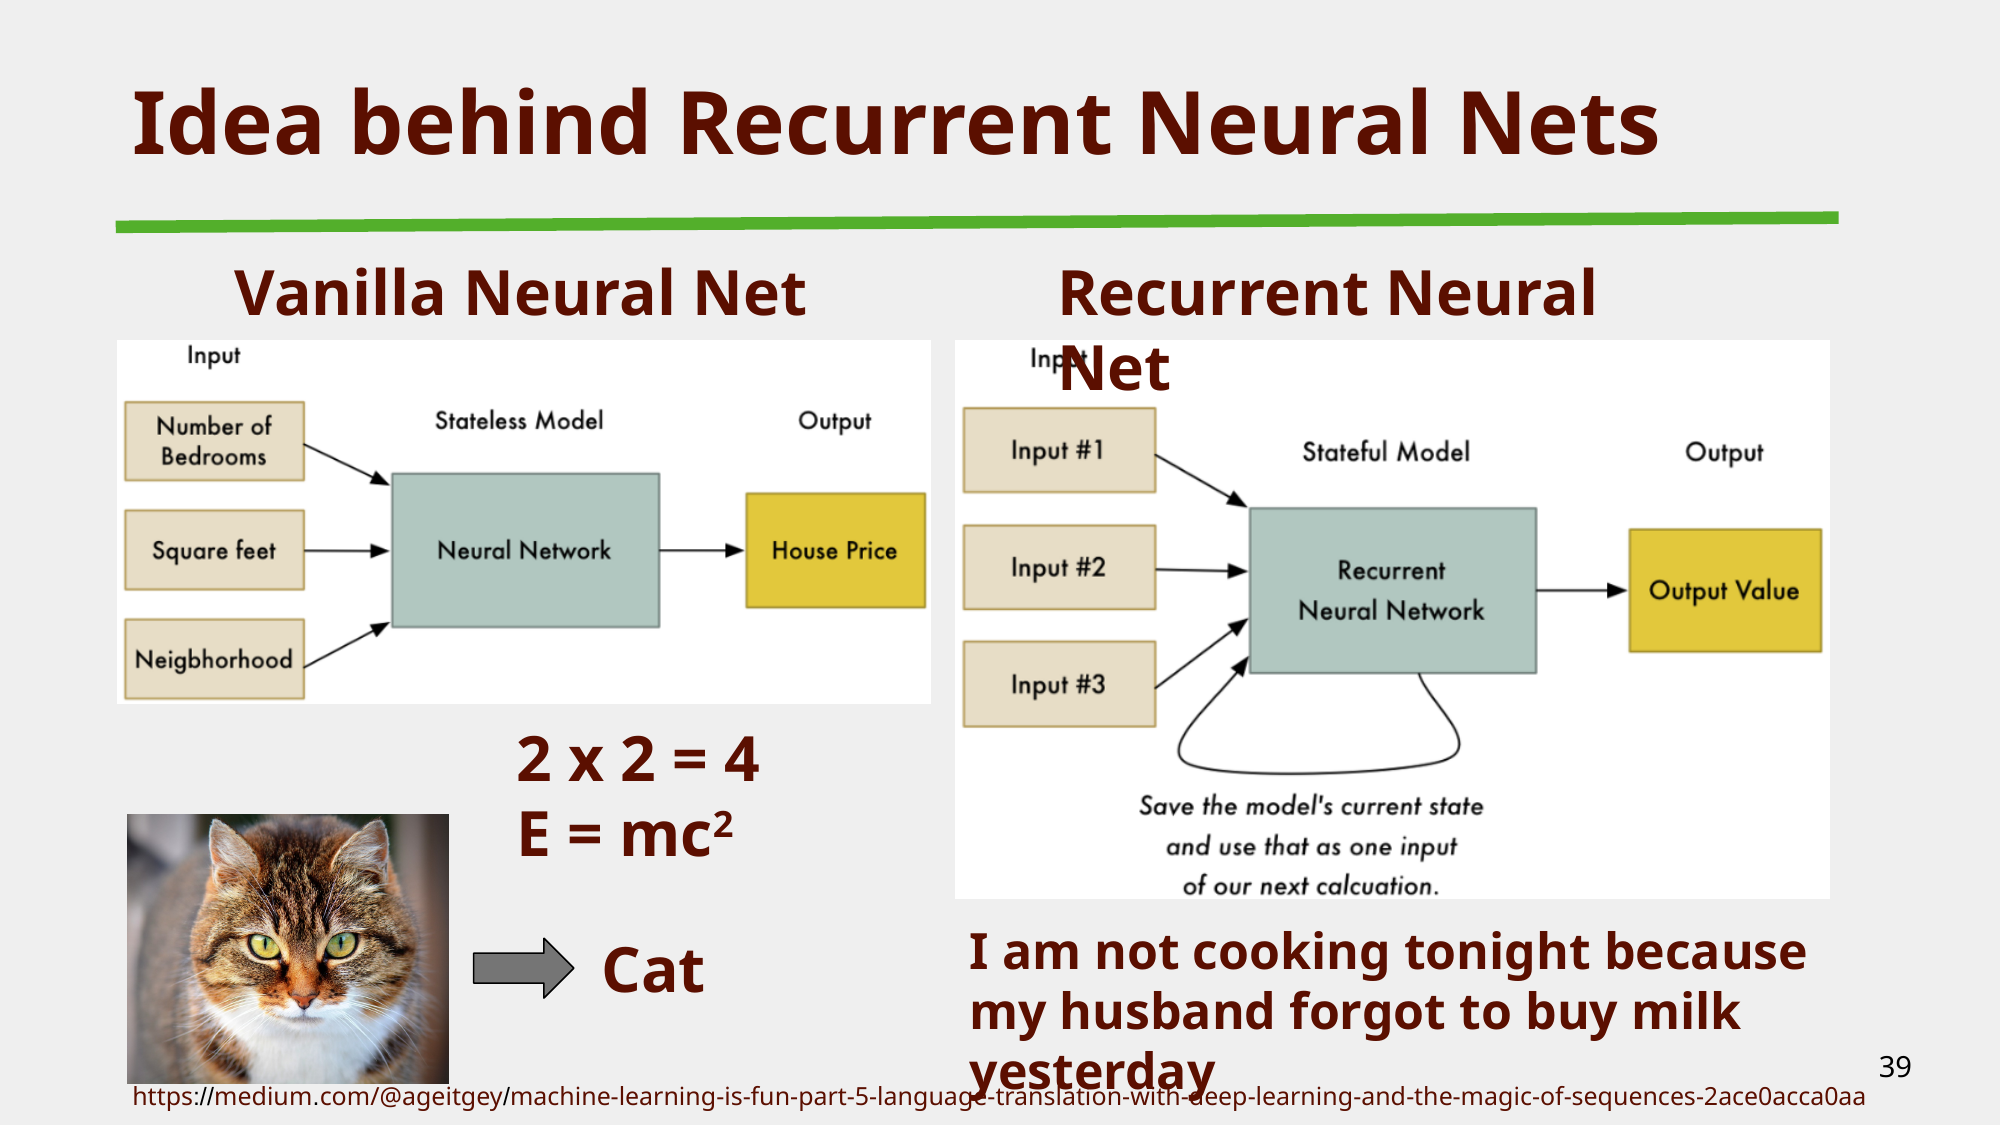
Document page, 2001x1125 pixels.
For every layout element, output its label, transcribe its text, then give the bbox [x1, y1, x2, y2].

text_box I am not cooking tonight because my husband forgot to buy milk yesterday [954, 906, 1830, 1059]
text_box Vanilla Neural Net [219, 237, 869, 339]
title Idea behind Recurrent Neural Nets [117, 59, 1841, 199]
text_box Cat [586, 898, 792, 1037]
picture [117, 340, 931, 705]
picture [954, 340, 1830, 899]
picture [126, 813, 449, 1085]
slide_number ‹#› [1858, 1025, 1979, 1065]
text_box https://medium.com/@ageitgey/machine-learning-is-fun-part-5-language-translation-with-deep-learning-and-the-magic-of-sequences-2ace0acca0aa [117, 1065, 2000, 1125]
text_box 2 x 2 = 4 E = mc2 [500, 712, 868, 858]
text_box [473, 938, 574, 999]
text_box Recurrent Neural Net [1042, 237, 1691, 339]
